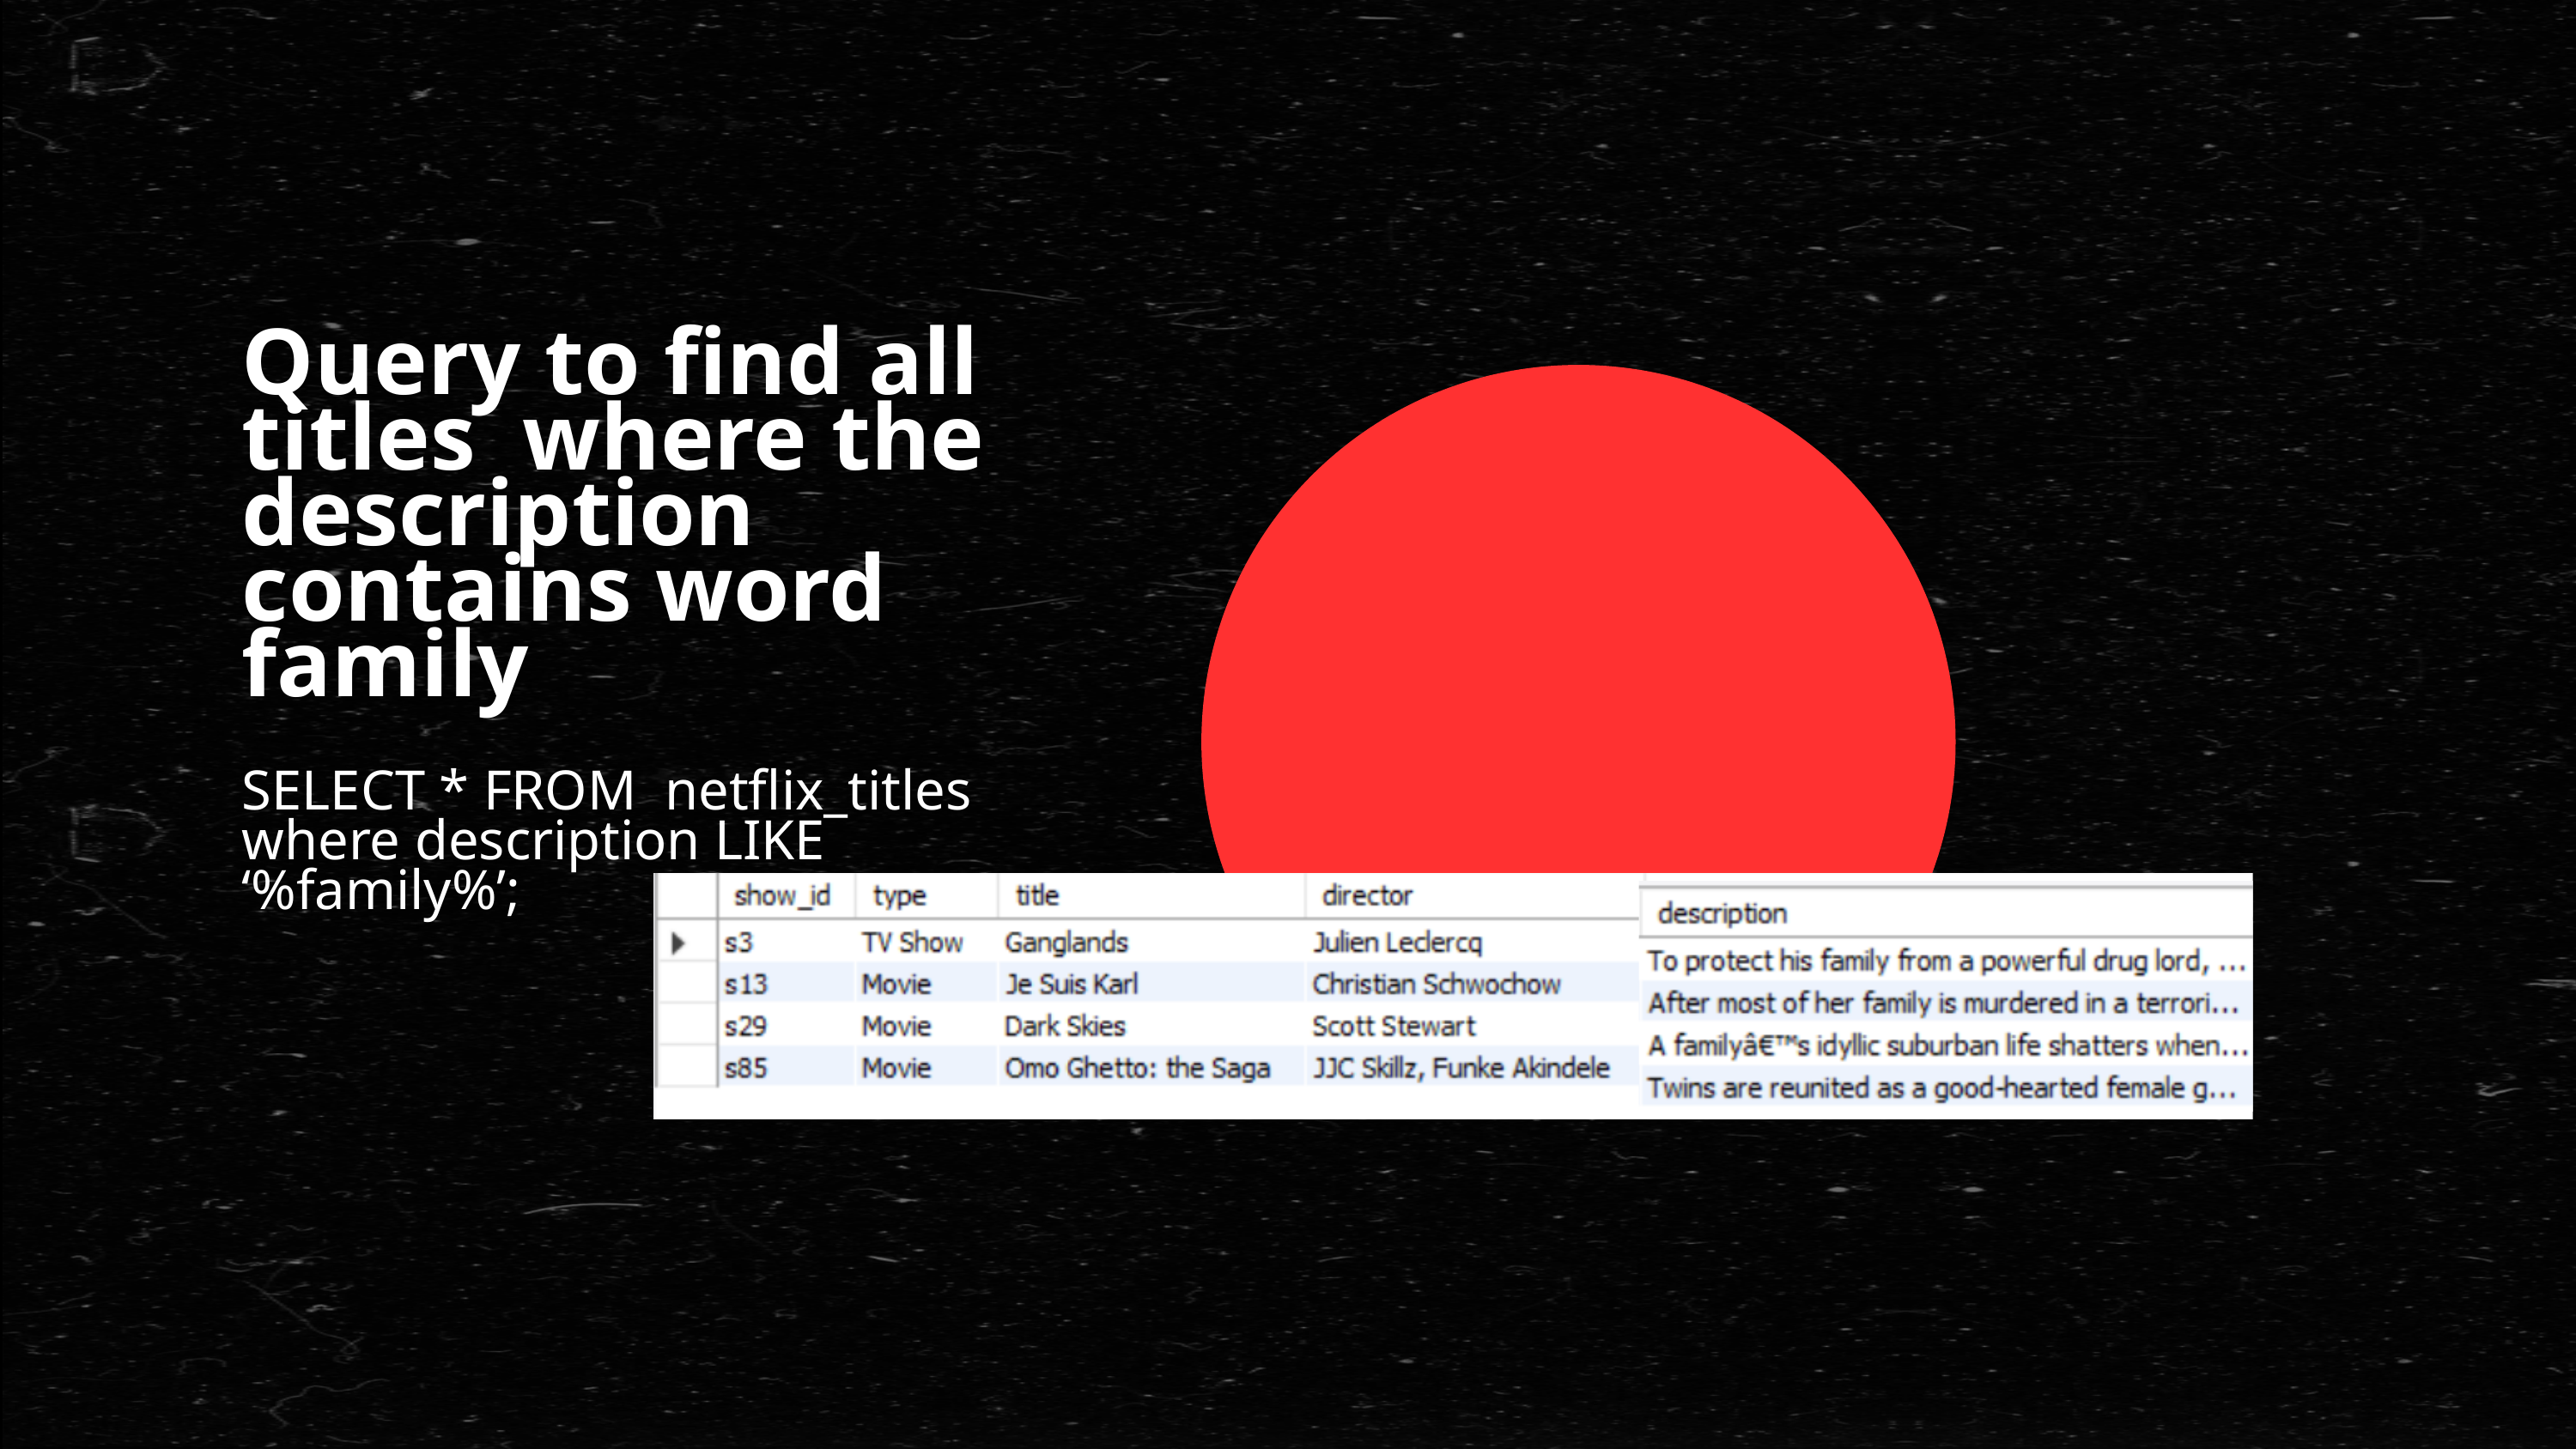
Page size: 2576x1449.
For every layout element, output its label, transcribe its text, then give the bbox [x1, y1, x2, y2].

text_box [1960, 881, 2253, 1112]
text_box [1200, 364, 1956, 1119]
text_box [1960, 873, 2253, 881]
text_box SELECT * FROM netflix_titles where description LIKE ‘%family%’; [241, 770, 1022, 921]
text_box [653, 873, 1196, 1119]
text_box Query to find all titles where the description contains word family [241, 337, 1065, 715]
text_box [3, 0, 2576, 1449]
text_box [1960, 1112, 2253, 1119]
